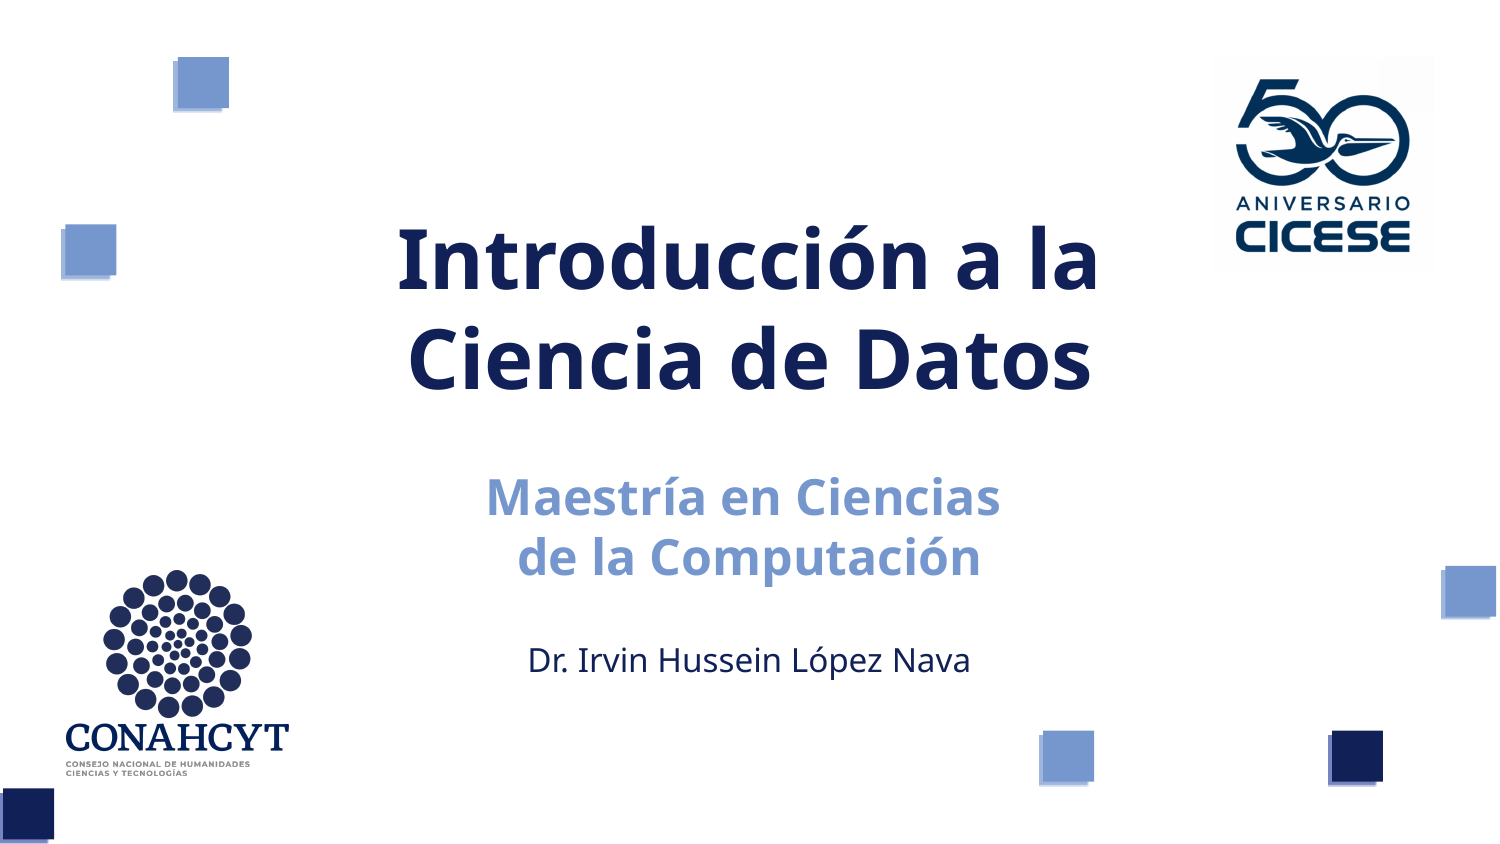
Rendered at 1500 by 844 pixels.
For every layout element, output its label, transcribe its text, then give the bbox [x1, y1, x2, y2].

picture [1212, 56, 1435, 273]
subtitle Dr. Irvin Hussein López Nava [311, 618, 1188, 686]
picture [66, 569, 289, 776]
text_box [1043, 730, 1095, 782]
title Introducción a la Ciencia de Datos Maestría en Ciencias de la Computación [311, 157, 1188, 601]
text_box [1332, 730, 1383, 782]
text_box [177, 57, 229, 109]
